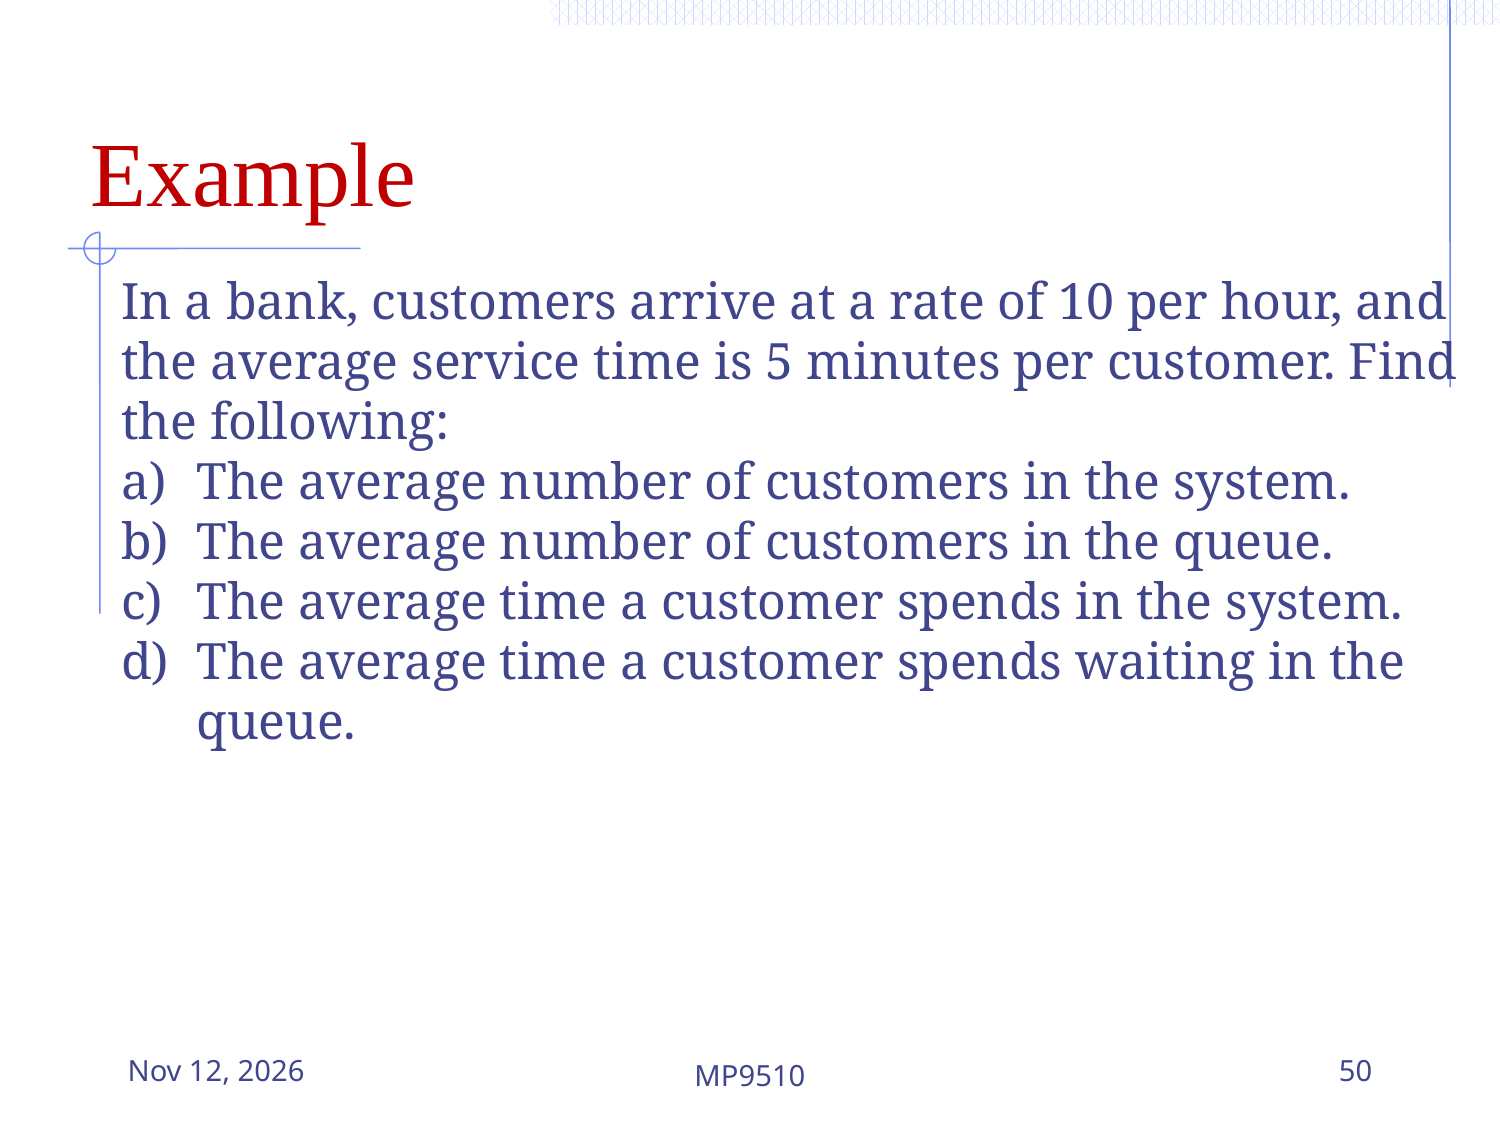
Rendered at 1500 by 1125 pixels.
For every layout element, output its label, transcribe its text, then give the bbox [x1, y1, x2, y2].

text_box In a bank, customers arrive at a rate of 10 per hour, and the average service time is 5 minutes per customer. Find the following: The average number of customers in the system. The average number of customers in the queue. The average time a customer spends in the system. The average time a customer spends waiting in the queue. [106, 262, 1482, 758]
text_box Example [75, 45, 1426, 233]
slide_number 50 [1074, 1024, 1388, 1101]
footer MP9510 [512, 1024, 988, 1101]
slide_number 20-Aug-23 [112, 1024, 426, 1101]
